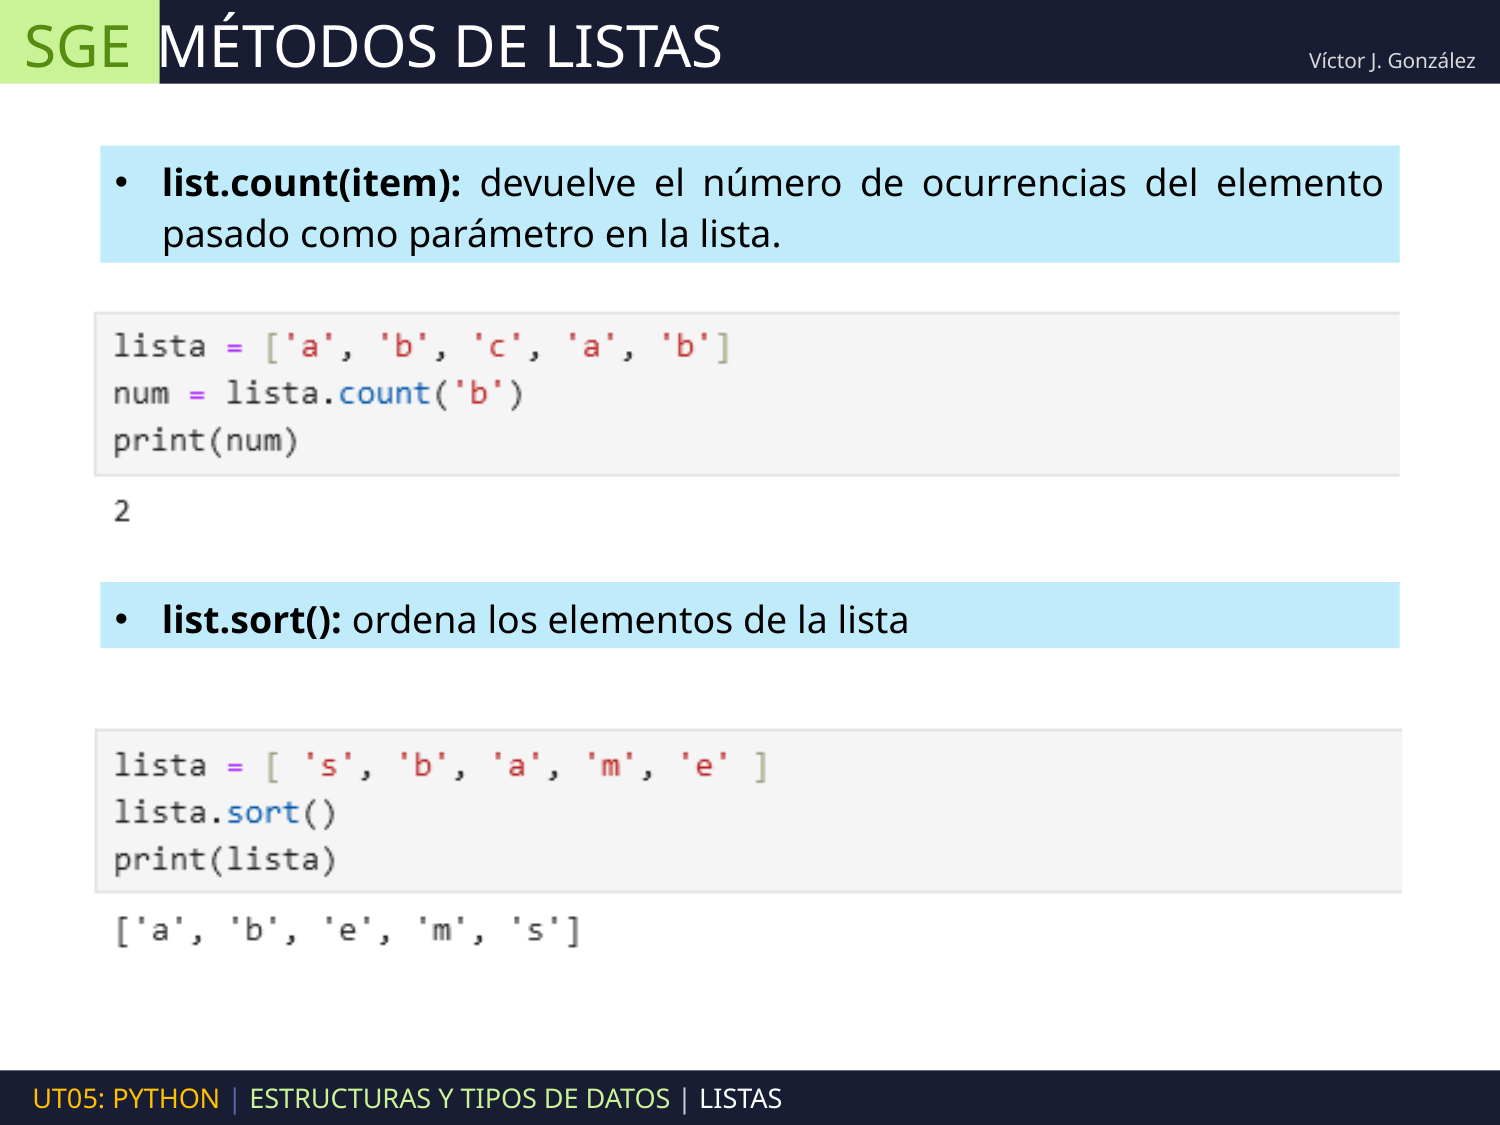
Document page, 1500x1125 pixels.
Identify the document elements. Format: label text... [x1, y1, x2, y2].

text_box Víctor J. González [1294, 40, 1491, 80]
text_box UT05: PYTHON | ESTRUCTURAS Y TIPOS DE DATOS | LISTAS [17, 1073, 1500, 1122]
text_box list.sort(): ordena los elementos de la lista [100, 582, 1400, 649]
text_box SGE [10, 1, 147, 86]
picture [83, 296, 1400, 537]
text_box list.count(item): devuelve el número de ocurrencias del elemento pasado como parámetro en la lista. [100, 145, 1400, 263]
text_box MÉTODOS DE LISTAS [147, 1, 739, 86]
text_box [0, 0, 161, 86]
picture [85, 712, 1403, 962]
text_box [0, 1068, 1500, 1125]
text_box [161, 0, 1500, 86]
